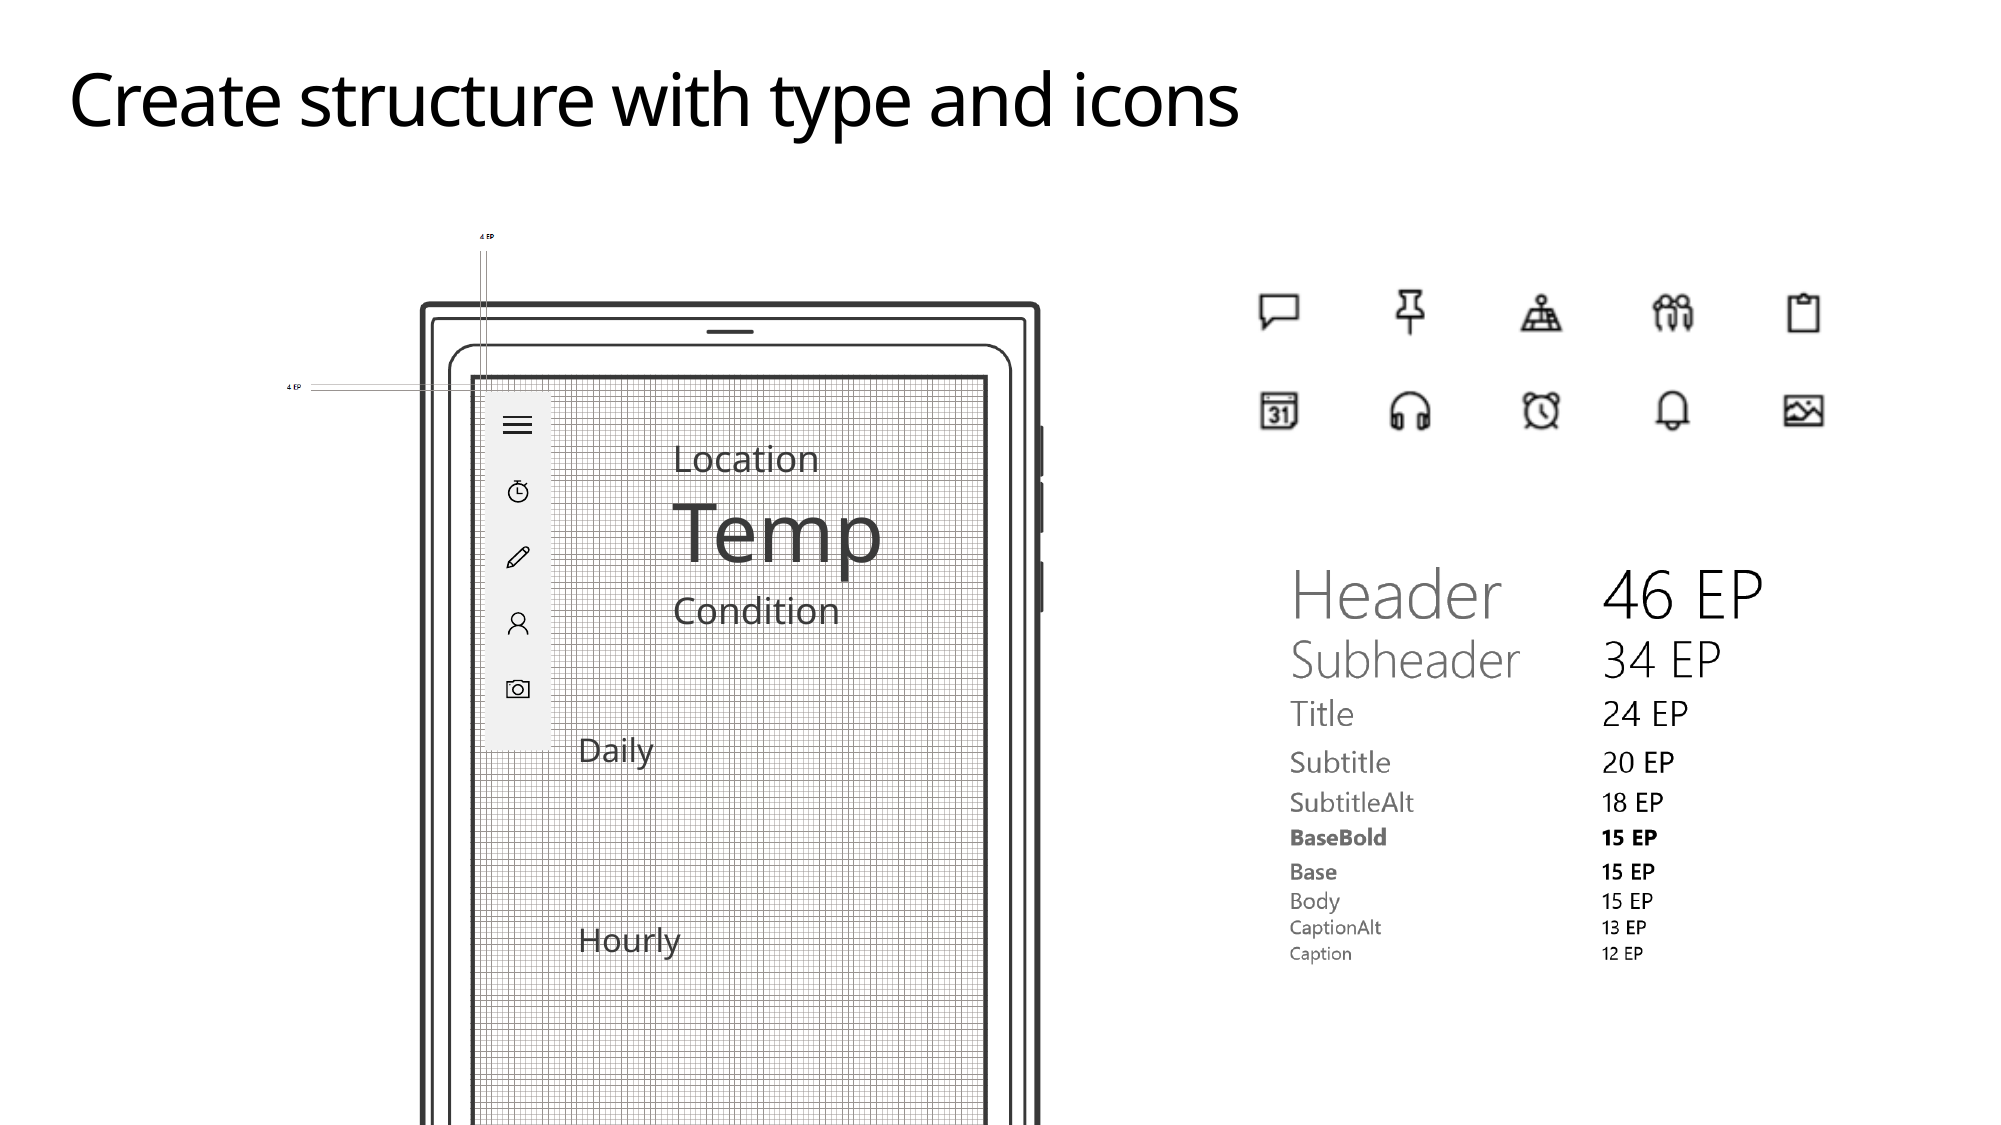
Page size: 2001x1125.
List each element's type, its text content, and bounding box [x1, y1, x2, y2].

picture [1284, 557, 1777, 965]
title Create structure with type and icons [44, 47, 1957, 196]
picture [1224, 257, 1886, 450]
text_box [484, 391, 552, 751]
picture [236, 209, 1057, 1125]
